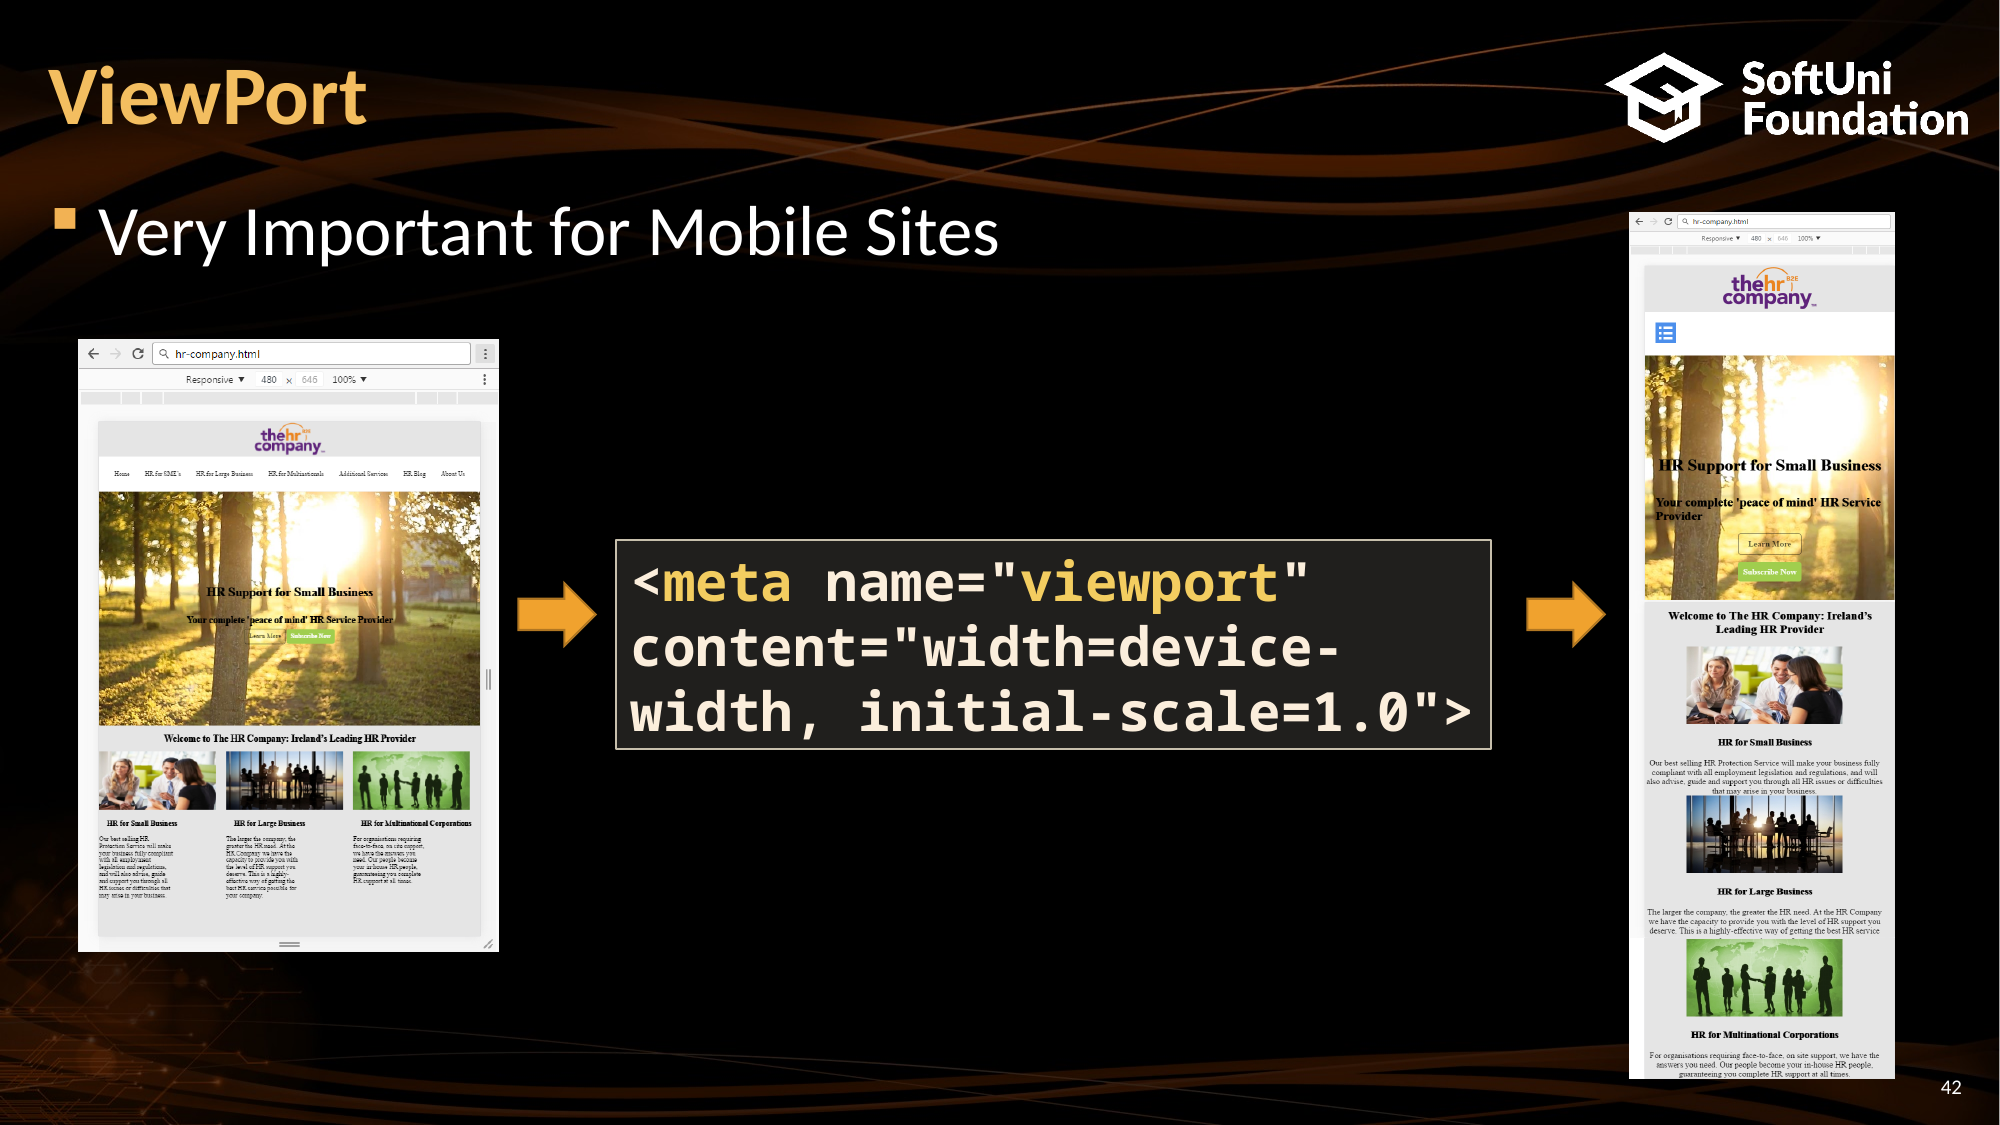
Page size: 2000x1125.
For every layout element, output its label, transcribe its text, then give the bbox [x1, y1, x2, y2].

title ViewPort [30, 6, 1602, 189]
text_box [517, 580, 598, 649]
picture [0, 0, 2000, 1125]
text_box [1526, 580, 1607, 649]
list Very Important for Mobile Sites [31, 174, 1968, 1103]
text_box <meta name="viewport" content="width=device-width, initial-scale=1.0"> [615, 539, 1491, 750]
